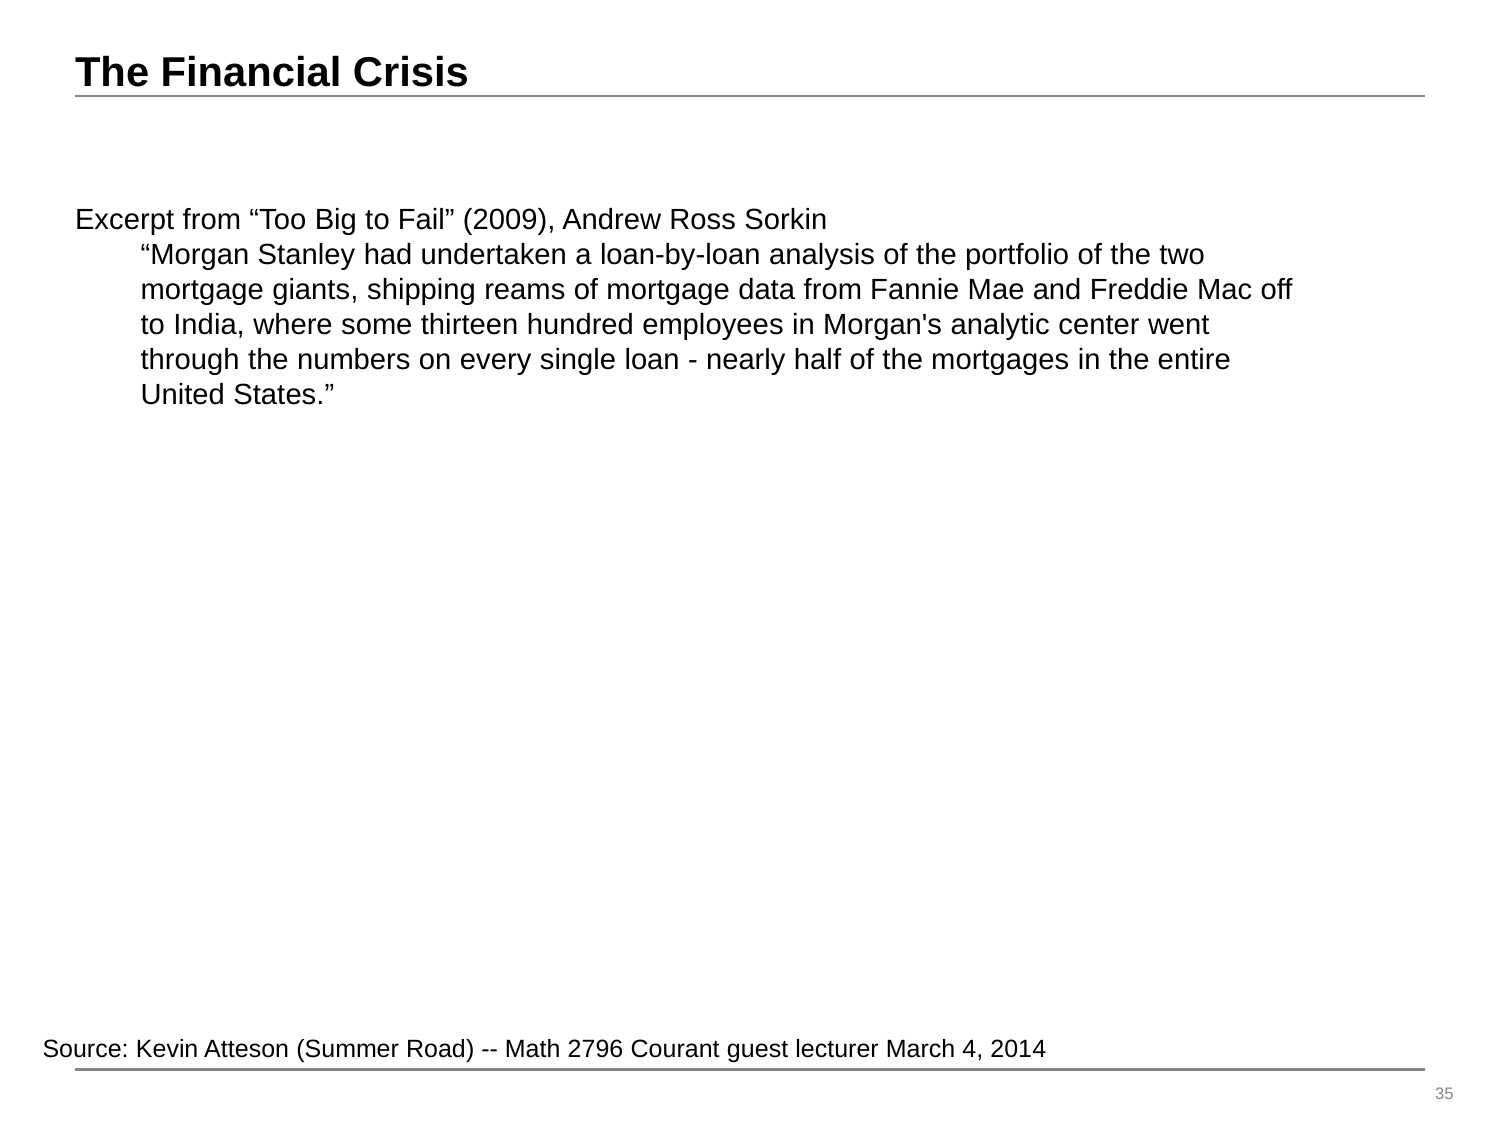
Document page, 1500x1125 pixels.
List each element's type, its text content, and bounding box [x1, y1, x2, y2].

title The Financial Crisis [75, 45, 1424, 96]
list Excerpt from “Too Big to Fail” (2009), Andrew Ross Sorkin “Morgan Stanley had undertaken a loan-by-loan analysis of the portfolio of the two mortgage giants, shipping reams of mortgage data from Fannie Mae and Freddie Mac off to India, where some thirteen hundred employees in Morgan's analytic center went through the numbers on every single loan - nearly half of the mortgages in the entire United States.” [75, 200, 1300, 550]
text_box Source: Kevin Atteson (Summer Road) -- Math 2796 Courant guest lecturer March 4, 2014 [27, 1025, 1062, 1070]
